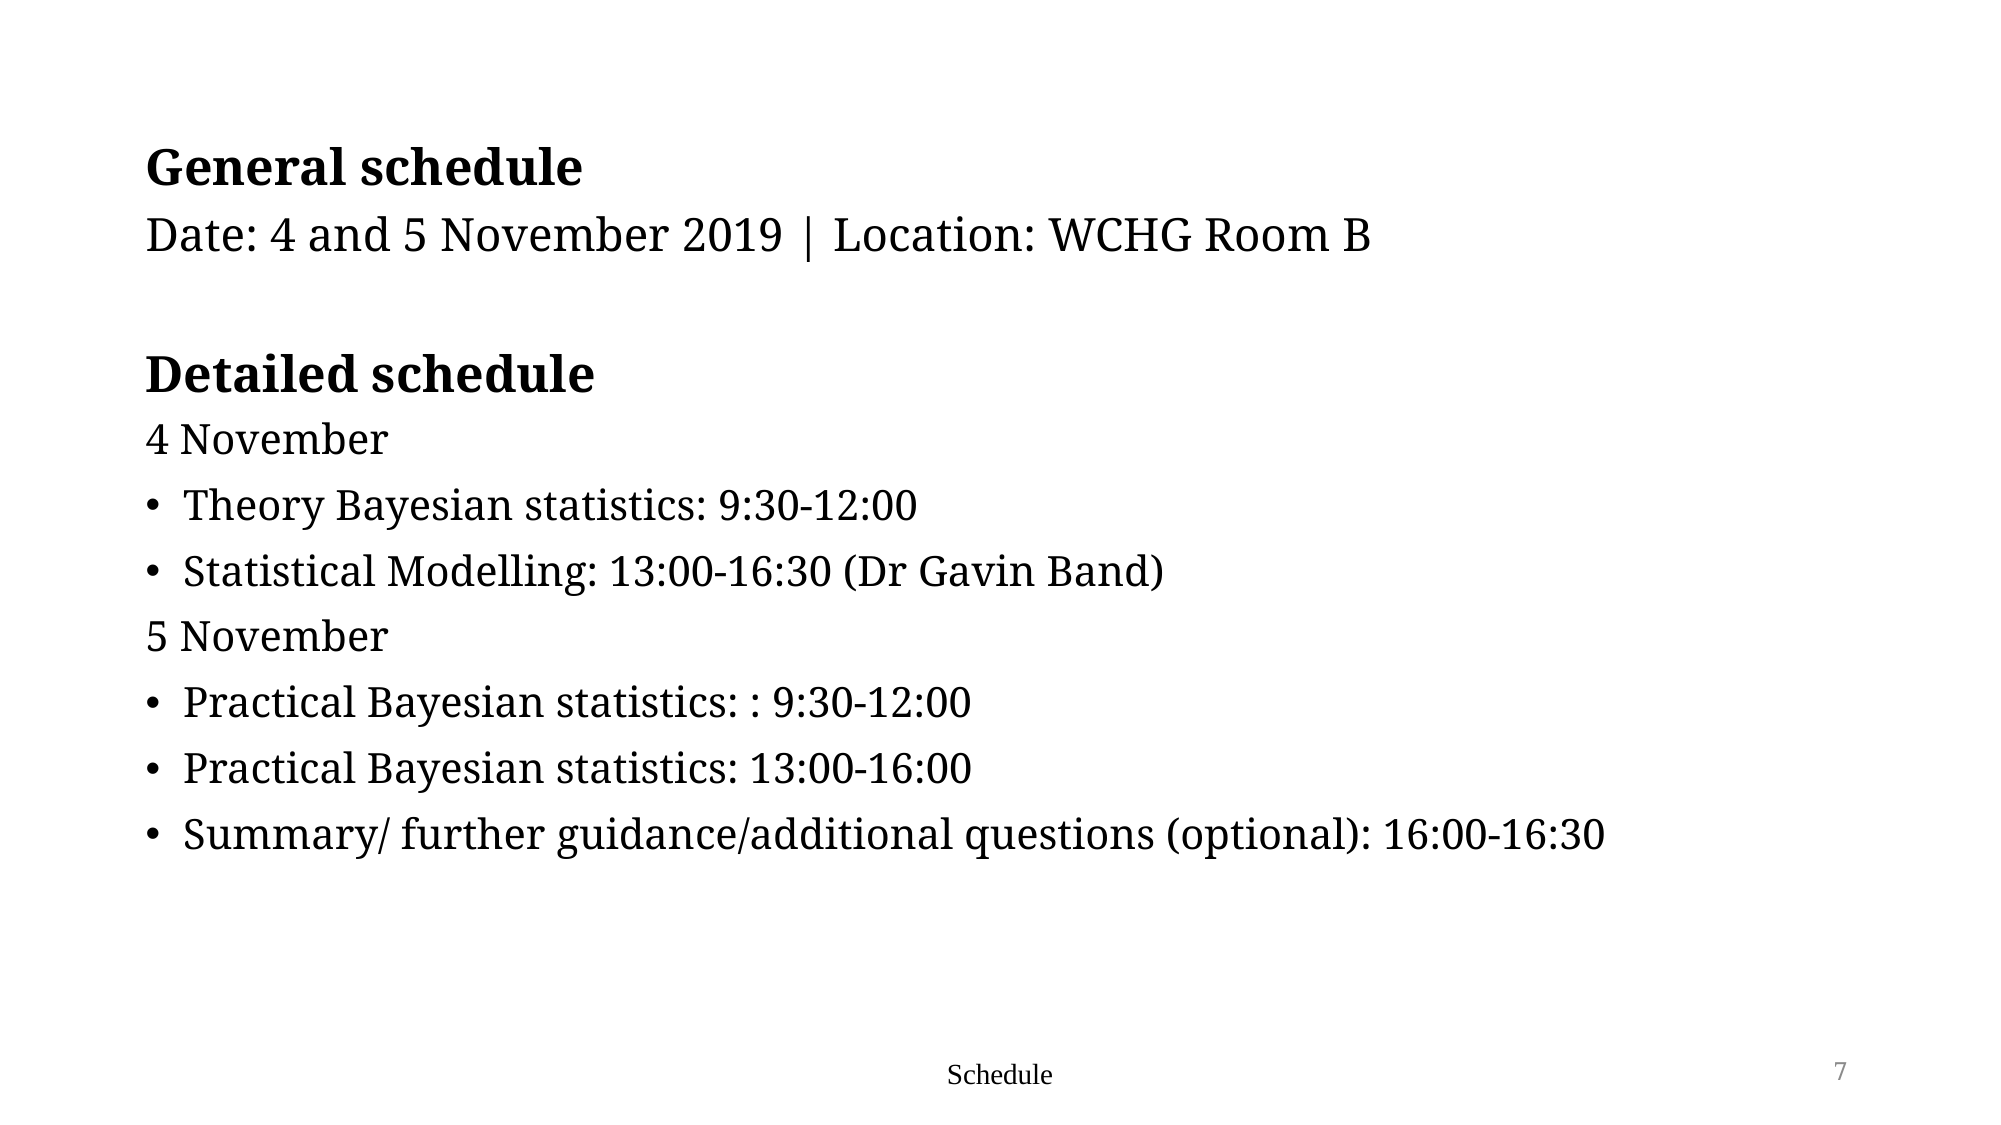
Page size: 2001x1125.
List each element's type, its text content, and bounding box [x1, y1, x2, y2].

list Detailed schedule [130, 275, 981, 410]
list 4 November Theory Bayesian statistics: 9:30-12:00 Statistical Modelling: 13:00-16:30 (Dr Gavin Band) 5 November Practical Bayesian statistics: : 9:30-12:00 Practical Bayesian statistics: 13:00-16:00 Summary/ further guidance/additional questions (optional): 16:00-16:30 [130, 410, 1862, 1016]
footer Schedule [662, 1042, 1338, 1103]
slide_number 7 [1412, 1042, 1863, 1103]
list General schedule [130, 68, 601, 203]
list Date: 4 and 5 November 2019 | Location: WCHG Room B [130, 203, 1760, 297]
